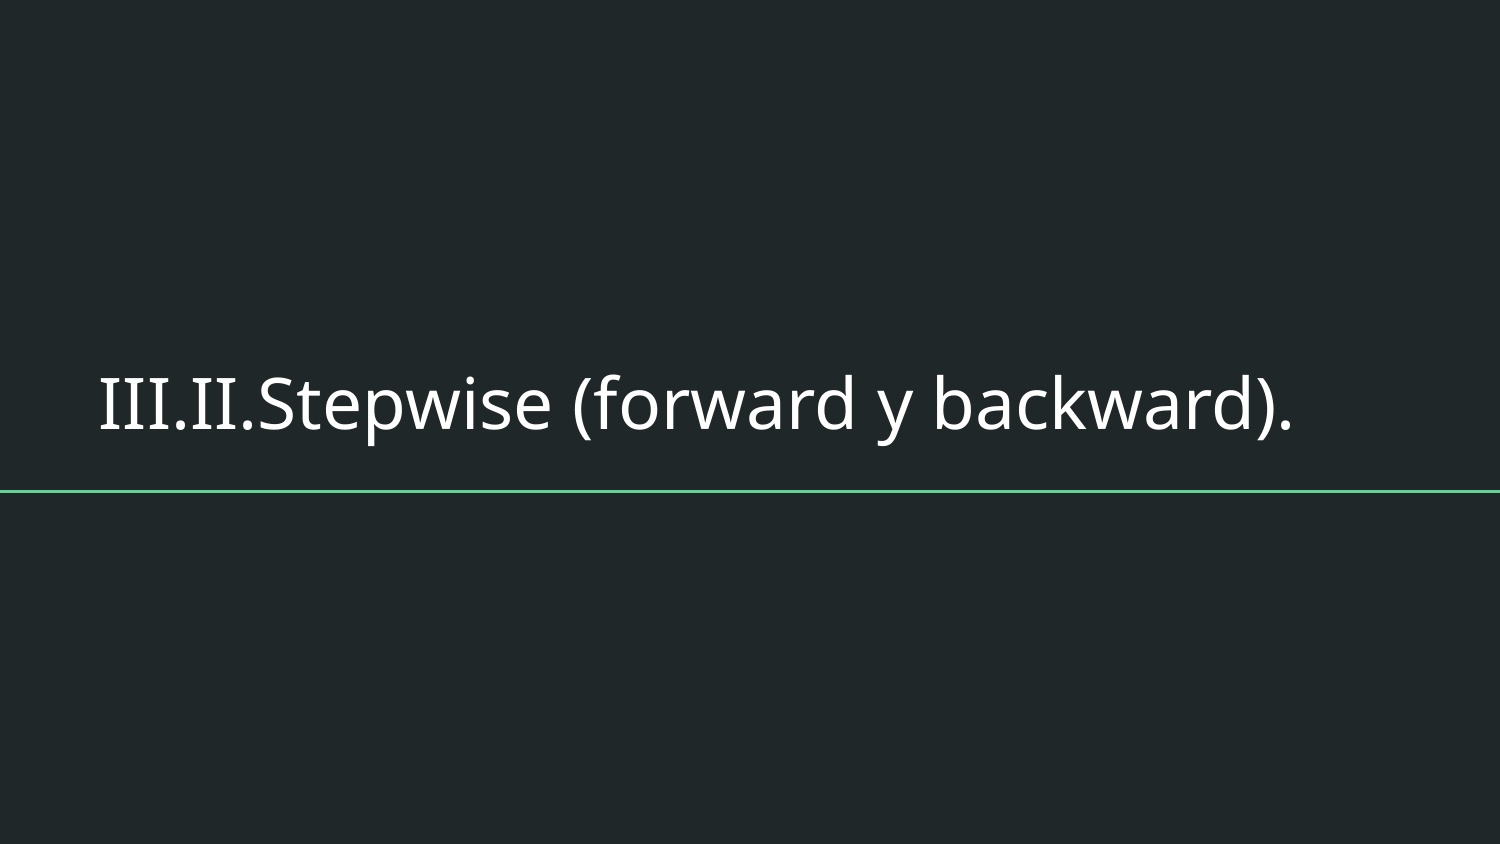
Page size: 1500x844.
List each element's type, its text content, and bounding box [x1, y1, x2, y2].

title III.II.Stepwise (forward y backward). [83, 337, 1417, 466]
